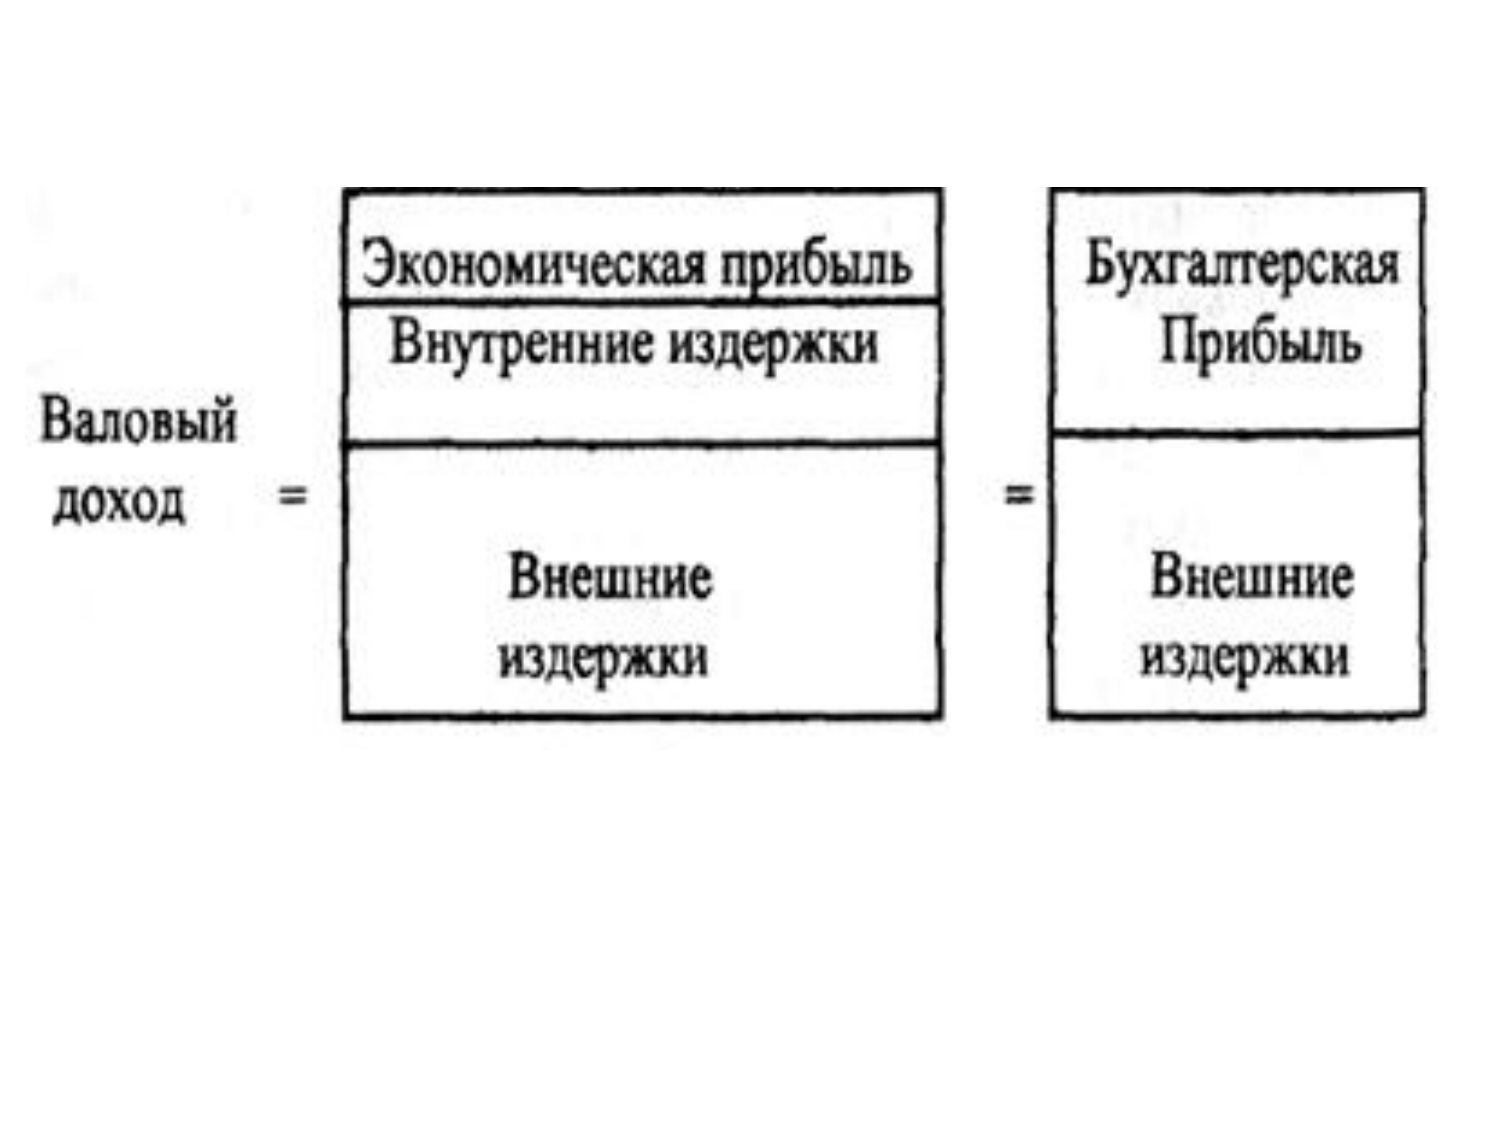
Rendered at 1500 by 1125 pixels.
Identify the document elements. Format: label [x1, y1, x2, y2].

picture [24, 186, 1438, 751]
